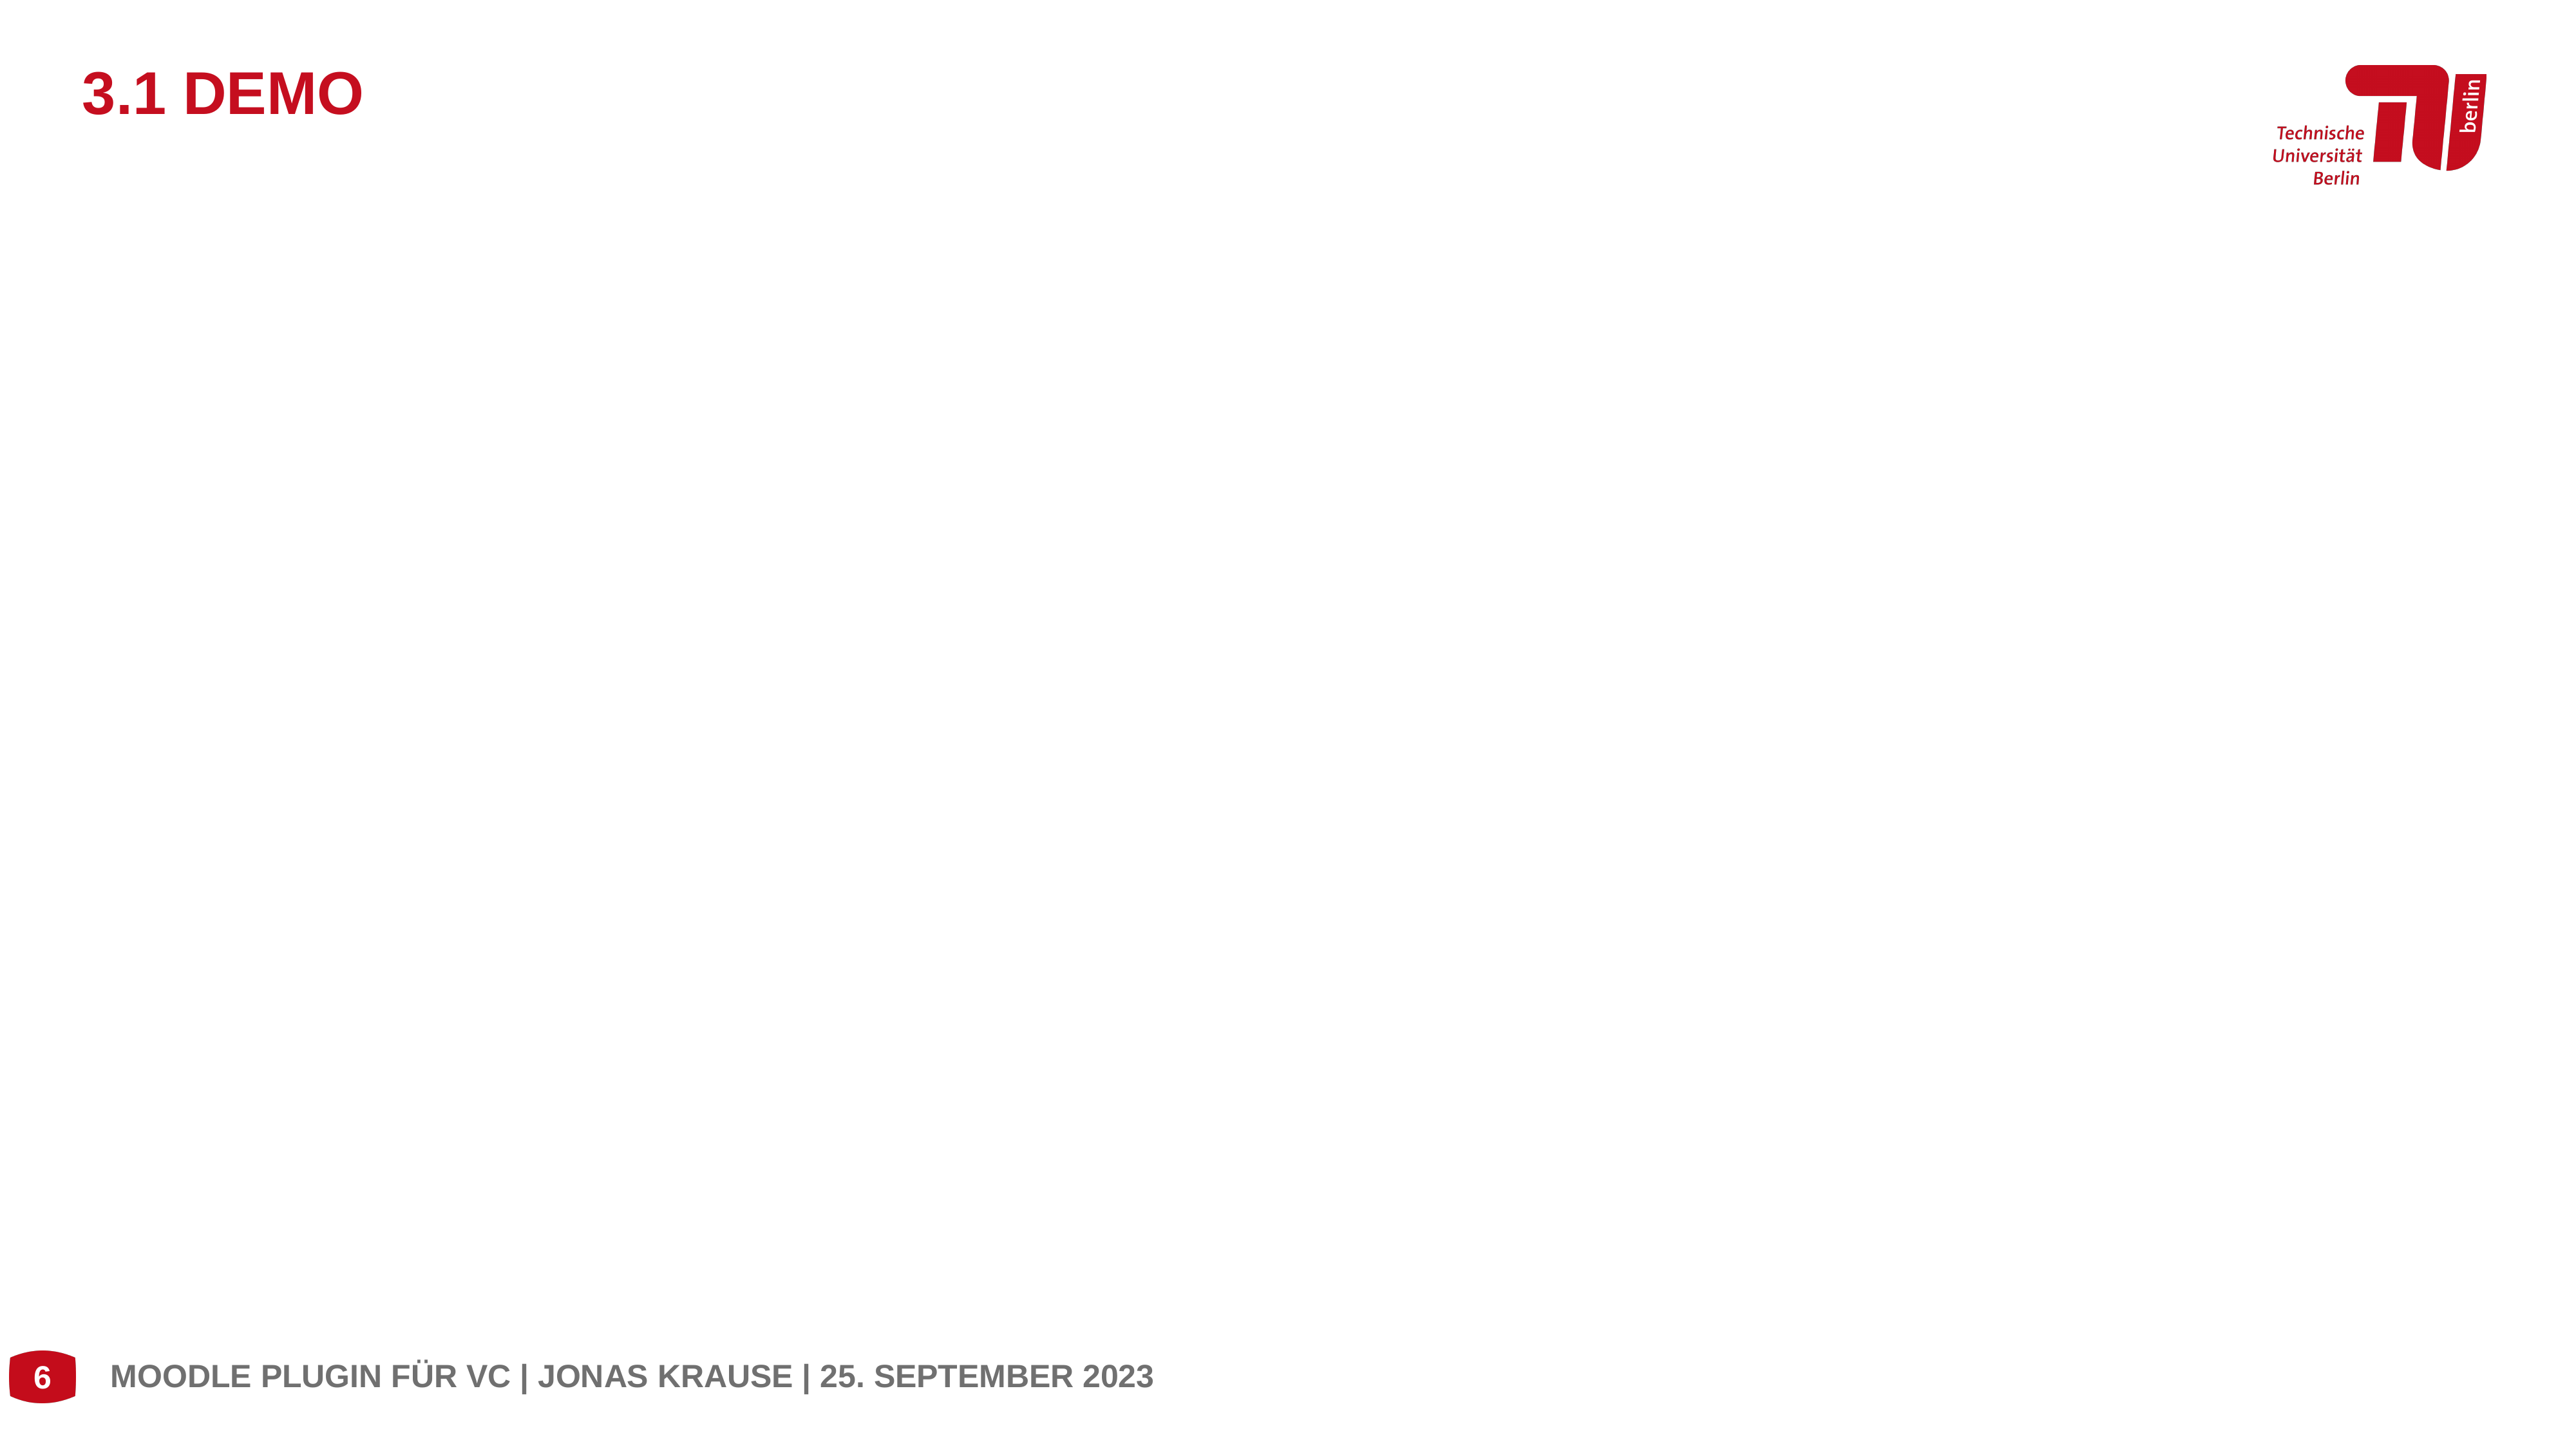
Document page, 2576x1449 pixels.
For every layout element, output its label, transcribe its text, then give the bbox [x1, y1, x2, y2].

text_box 3.1 Demo [82, 53, 2245, 200]
slide_number 6 [11, 1346, 74, 1405]
picture [2273, 65, 2486, 185]
text_box MOODLE PLUGIN FÜR VC | JONAS KRAUSE | 25. SEPTEMBER 2023 [82, 1345, 1183, 1404]
